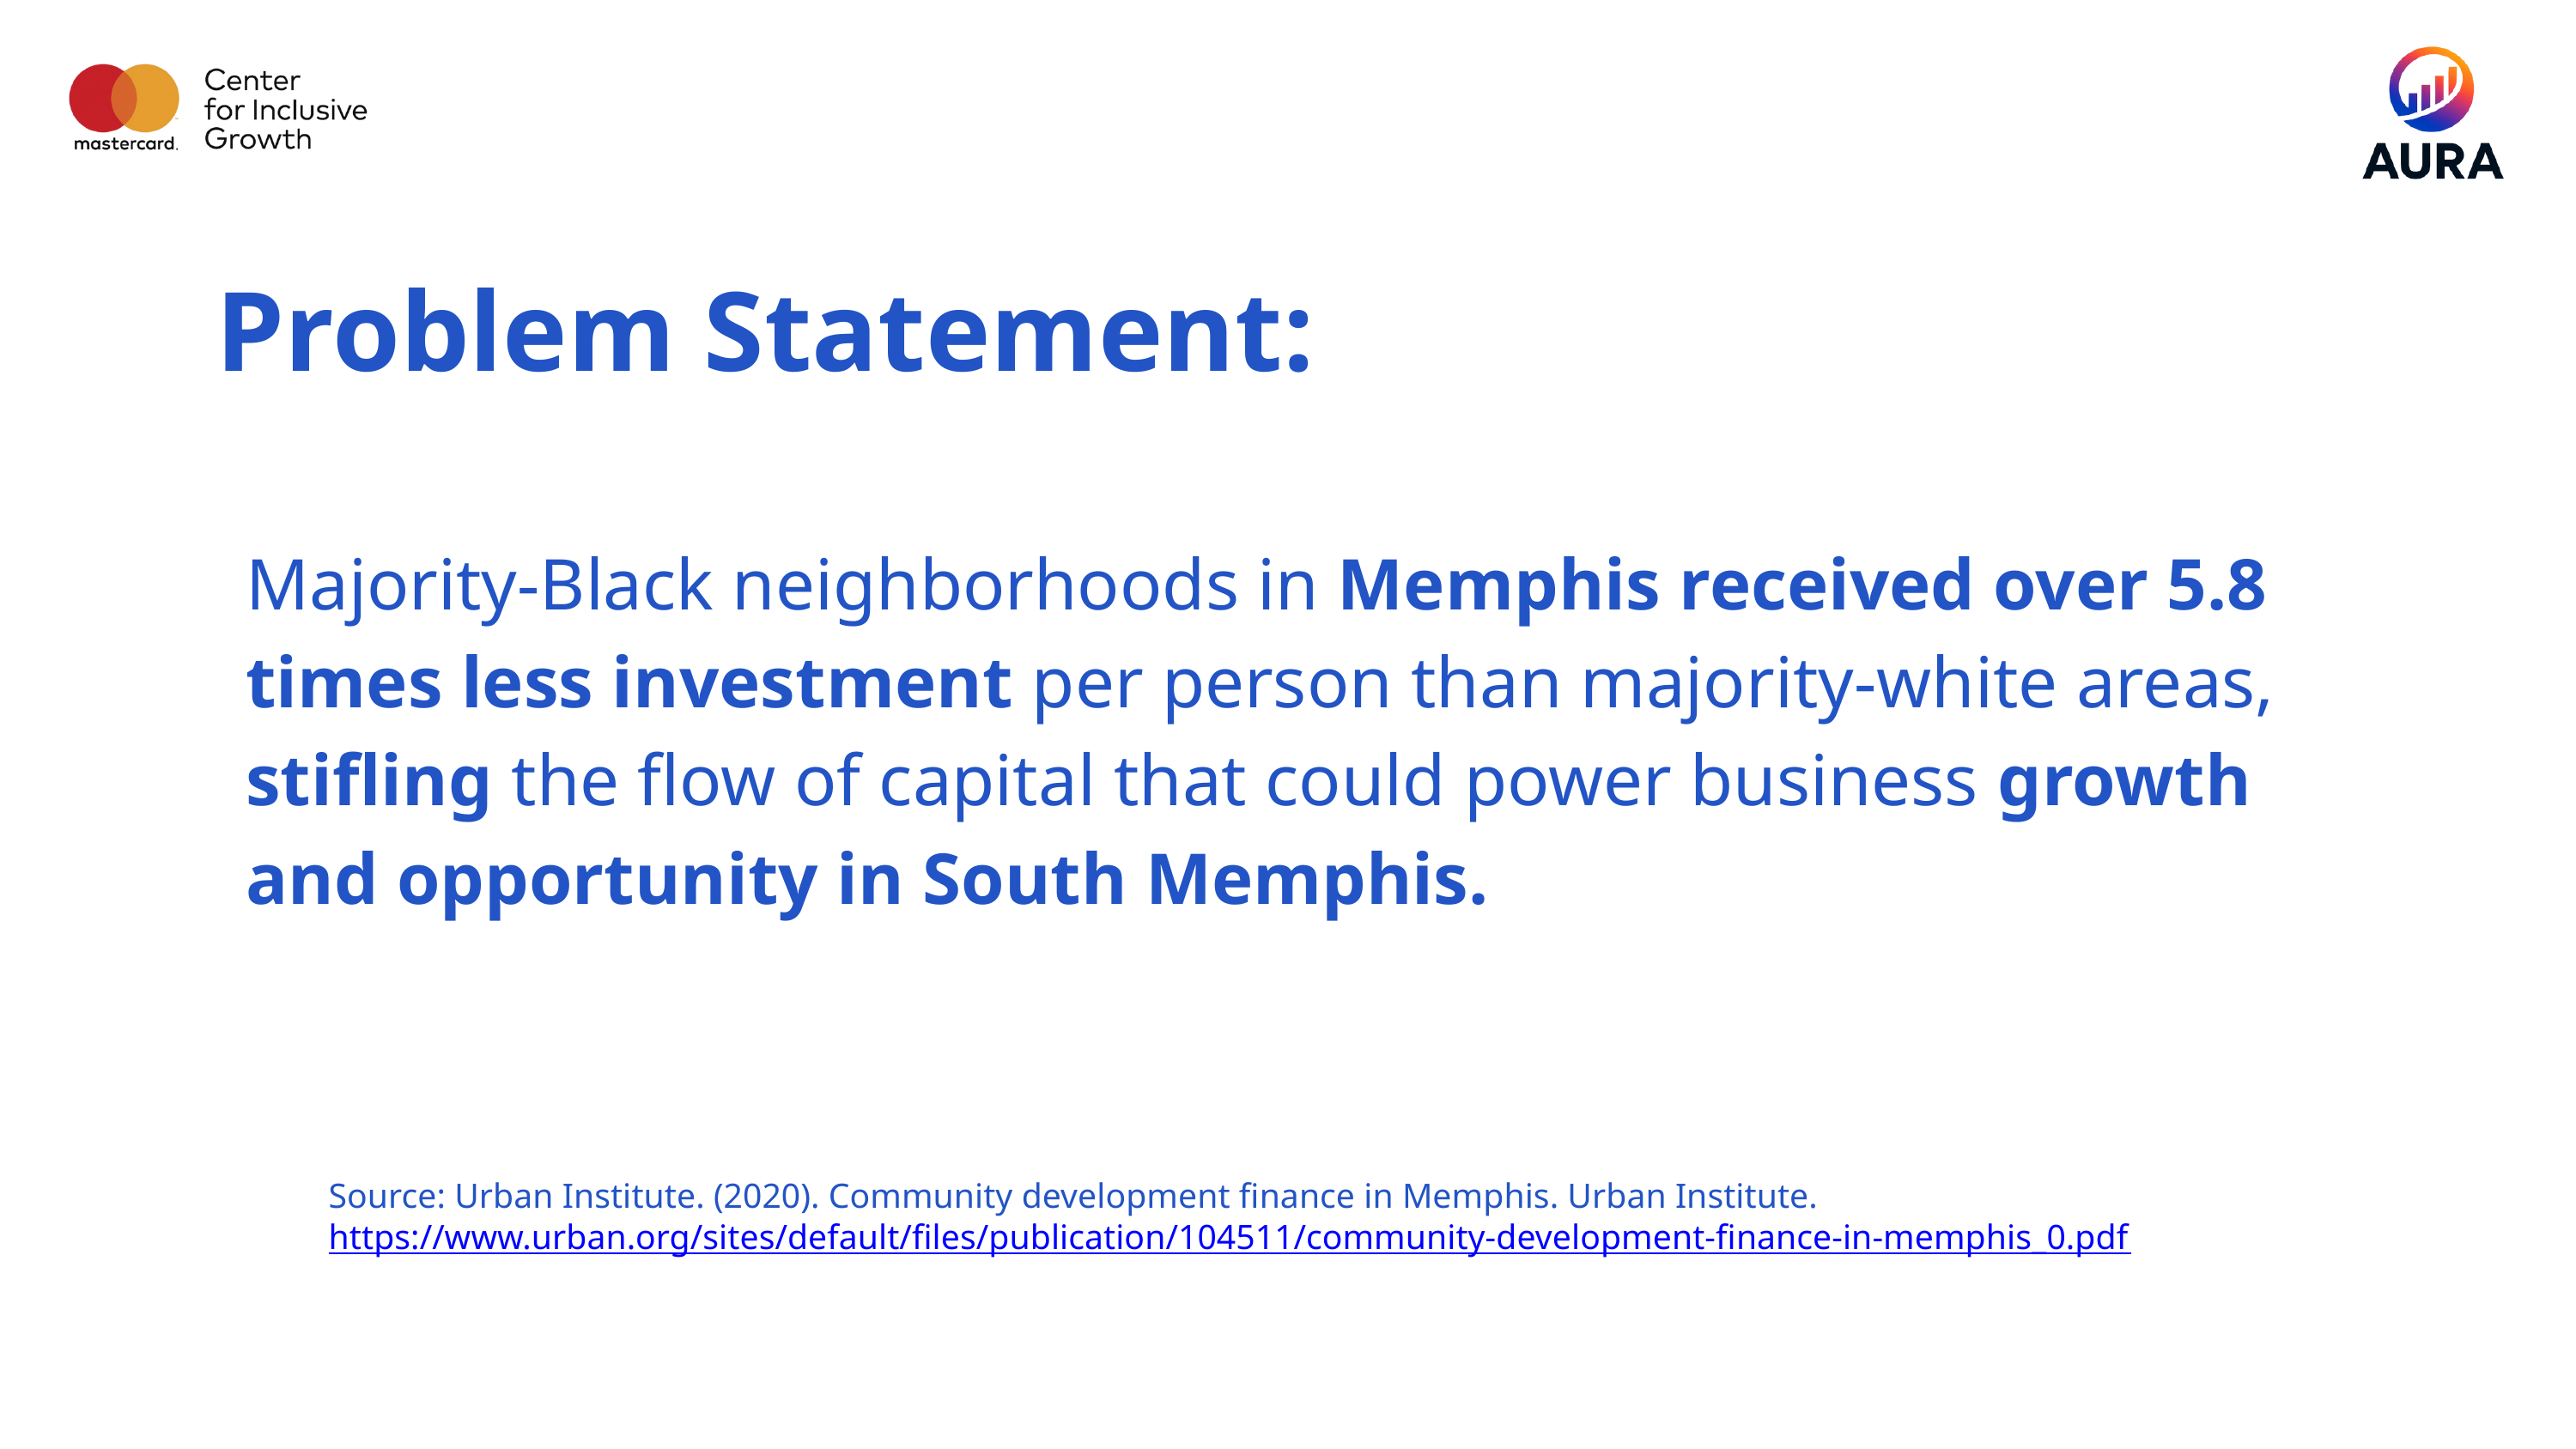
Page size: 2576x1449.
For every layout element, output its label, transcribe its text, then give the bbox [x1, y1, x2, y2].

text_box [2323, 5, 2540, 222]
text_box Majority-Black neighborhoods in Memphis received over 5.8 times less investment per person than majority-white areas, stifling the flow of capital that could power business growth and opportunity in South Memphis. [246, 525, 2330, 919]
text_box Source: Urban Institute. (2020). Community development finance in Memphis. Urban Institute. https://www.urban.org/sites/default/files/publication/104511/community-development-finance-in-memphis_0.pdf [328, 1167, 2248, 1263]
text_box [50, 40, 381, 175]
text_box Problem Statement: [216, 264, 1416, 394]
